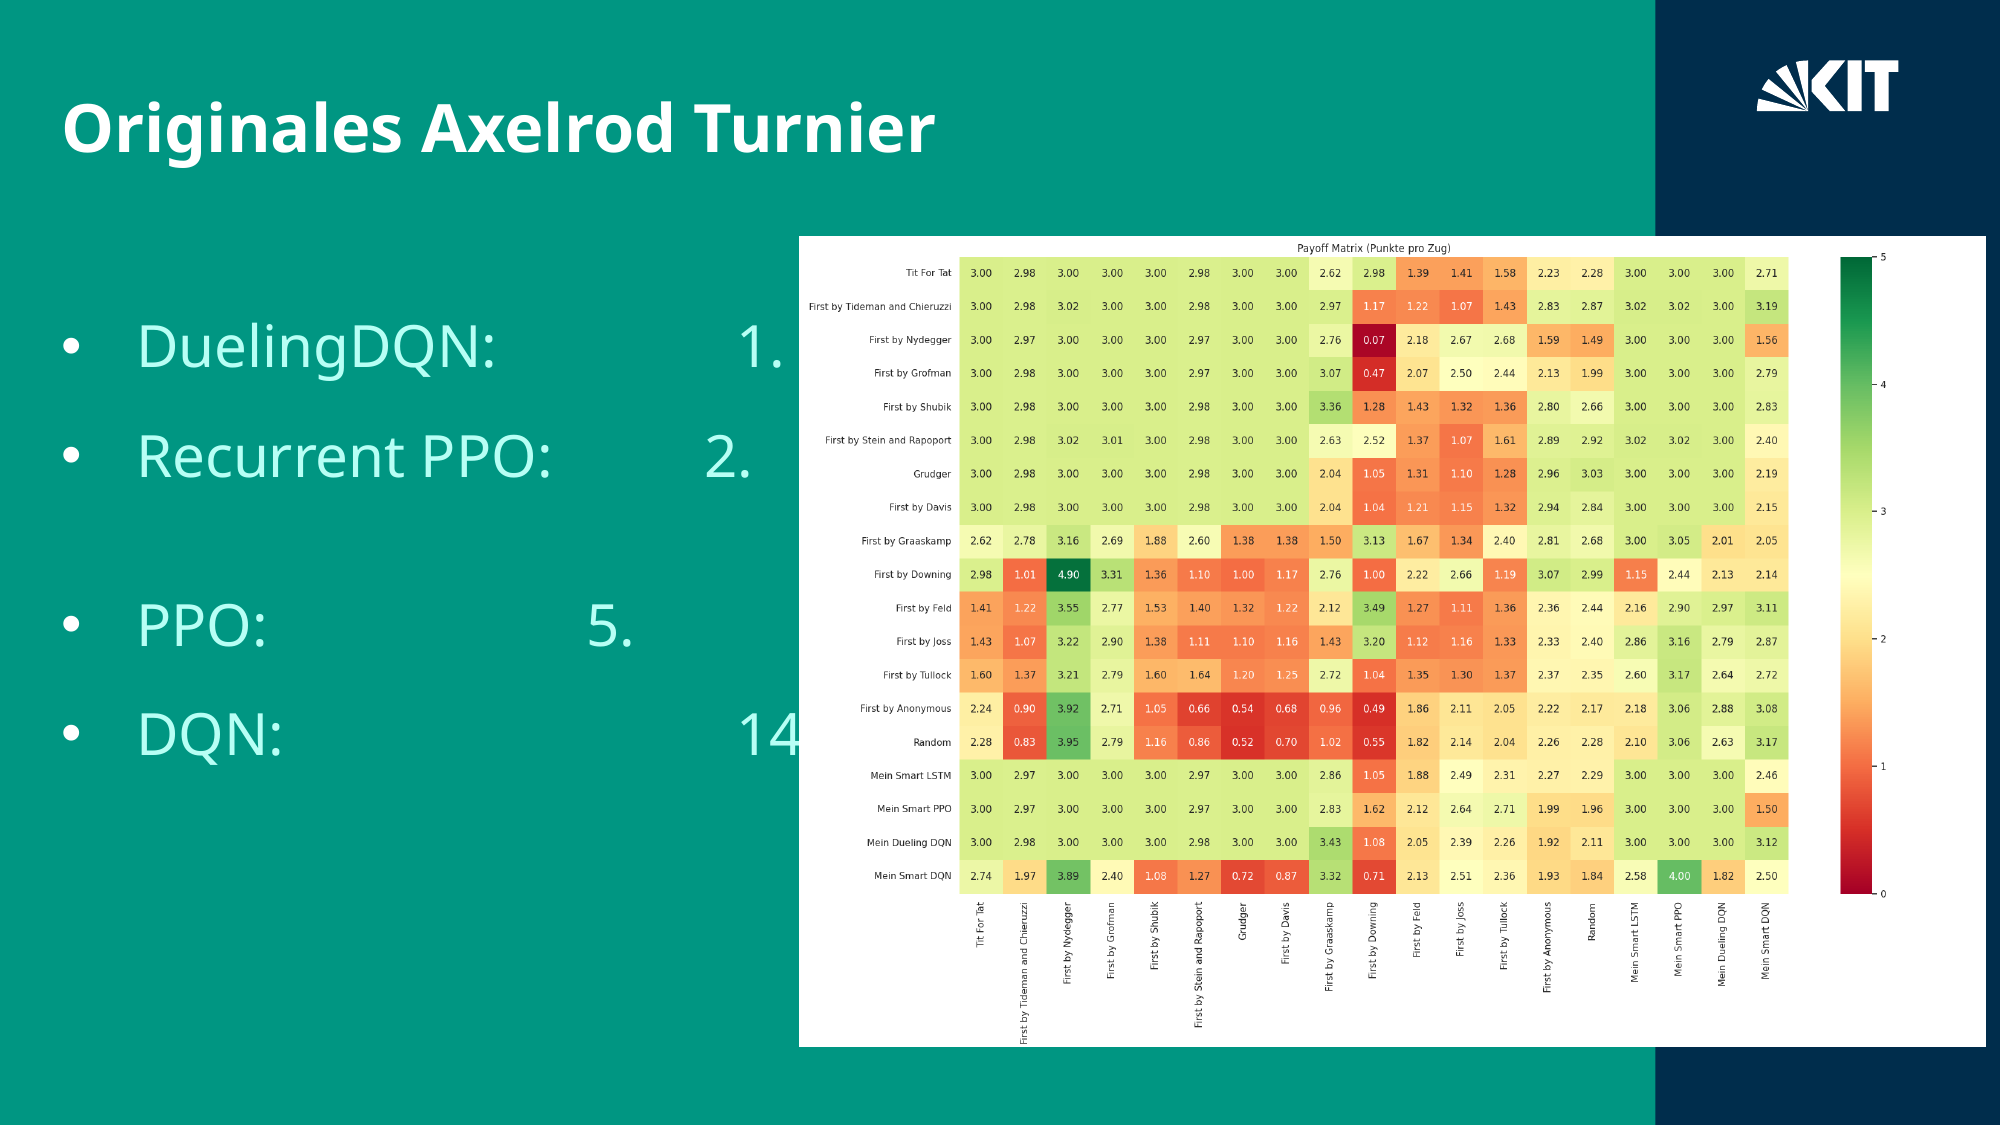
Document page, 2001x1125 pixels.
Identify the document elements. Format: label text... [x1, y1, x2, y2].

title Originales Axelrod Turnier [60, 60, 1142, 209]
list DuelingDQN: 1. Recurrent PPO: 2. PPO: 5. DQN: 14. [60, 278, 798, 1047]
picture [798, 235, 1986, 1048]
